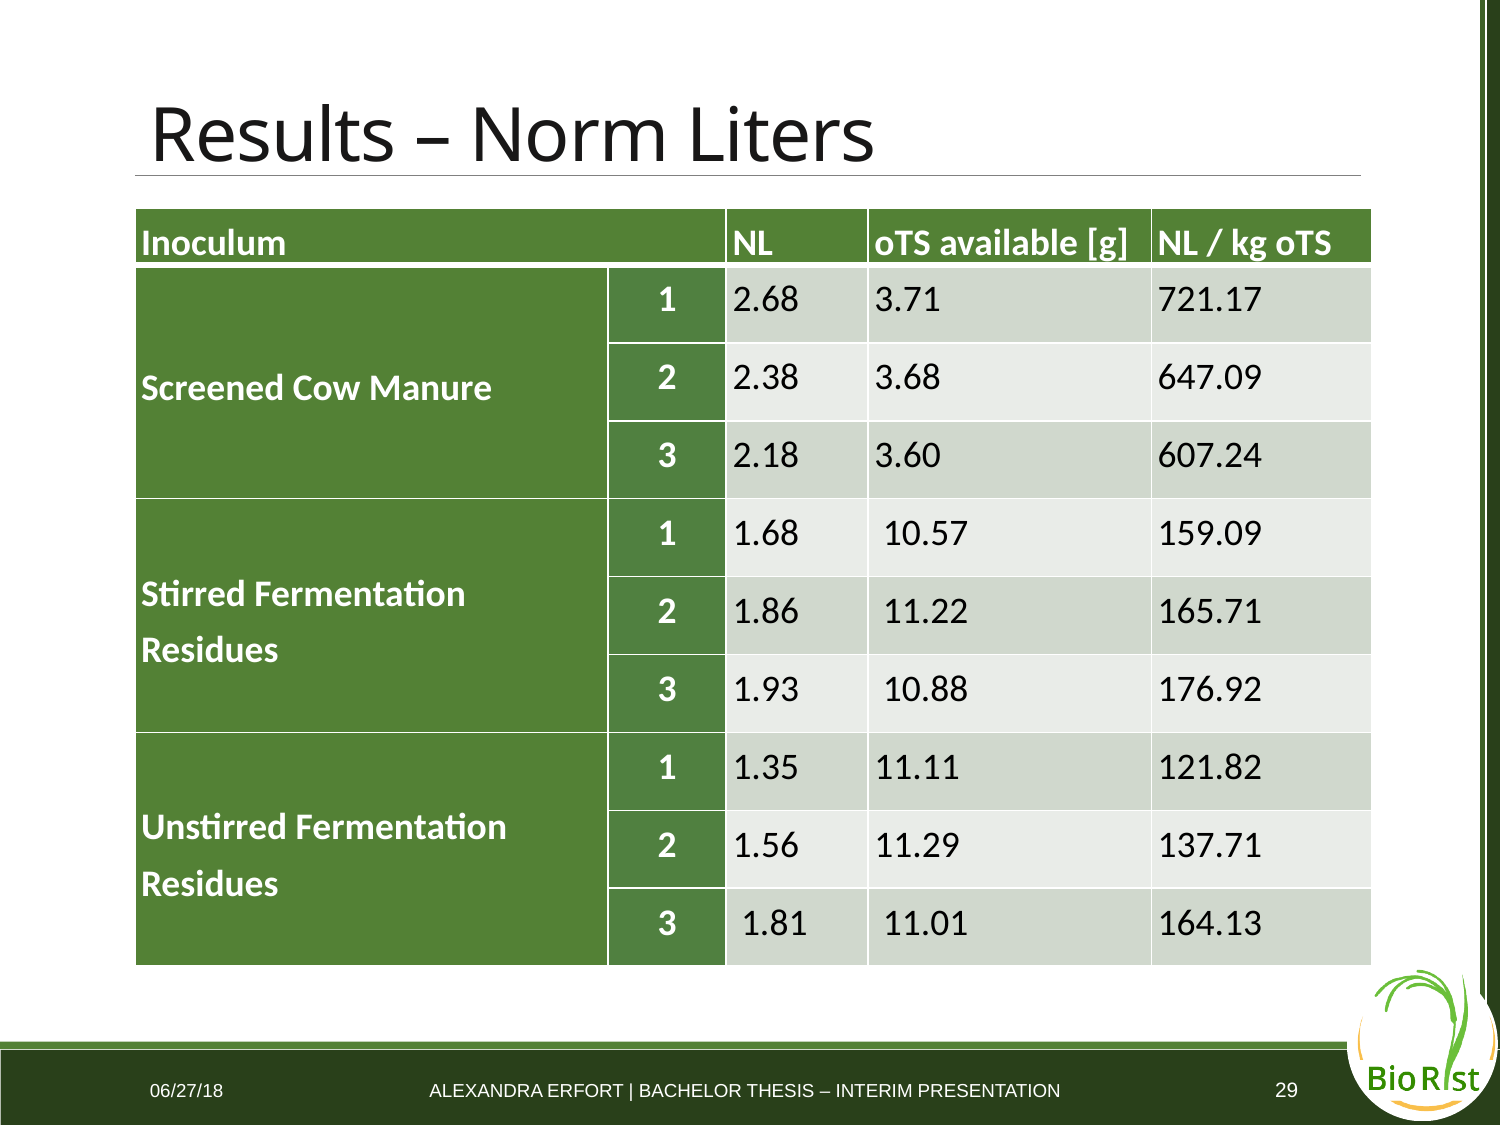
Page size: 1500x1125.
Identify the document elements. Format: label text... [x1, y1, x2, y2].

table_cell 2.68 [727, 268, 867, 342]
table_cell 3.71 [869, 268, 1151, 342]
table_header oTS available [g] [869, 209, 1151, 262]
table_cell 647.09 [1152, 344, 1371, 420]
table_cell 721.17 [1152, 268, 1371, 342]
table_cell 10.88 [869, 655, 1151, 732]
table_cell 3 [609, 889, 725, 965]
table_cell 121.82 [1152, 733, 1371, 810]
table_cell 3 [609, 655, 725, 732]
table_cell 1.56 [727, 811, 867, 887]
table_cell 159.09 [1152, 499, 1371, 576]
table_cell 176.92 [1152, 655, 1371, 732]
table_cell 11.11 [869, 733, 1151, 810]
table_cell 1.93 [727, 655, 867, 732]
table_cell 607.24 [1152, 422, 1371, 498]
table_header NL / kg oTS [1152, 209, 1371, 262]
table_cell Screened Cow Manure [136, 268, 607, 498]
table_cell 11.29 [869, 811, 1151, 887]
table_cell 1 [609, 733, 725, 810]
table_cell 11.22 [869, 577, 1151, 654]
table_cell 11.01 [869, 889, 1151, 965]
table_cell 2 [609, 811, 725, 887]
table_cell 1 [609, 499, 725, 576]
table_cell Unstirred Fermentation Residues [136, 733, 607, 965]
table_cell 3.68 [869, 344, 1151, 420]
table_cell 3.60 [869, 422, 1151, 498]
table_header NL [727, 209, 867, 262]
table_cell 1 [609, 268, 725, 342]
slide_number 29 [1151, 1059, 1314, 1120]
table_cell 2 [609, 344, 725, 420]
table_cell 137.71 [1152, 811, 1371, 887]
table_cell 10.57 [869, 499, 1151, 576]
table_cell 164.13 [1152, 889, 1371, 965]
table_cell 1.81 [727, 889, 867, 965]
table_cell 165.71 [1152, 577, 1371, 654]
table_cell Stirred Fermentation Residues [136, 499, 607, 732]
footer [453, 1059, 1047, 1120]
picture [1343, 961, 1500, 1122]
table_cell 1.68 [727, 499, 867, 576]
table_header Inoculum [136, 209, 725, 262]
table_cell 2.18 [727, 422, 867, 498]
table_cell 2.38 [727, 344, 867, 420]
table_cell 1.86 [727, 577, 867, 654]
table_cell 1.35 [727, 733, 867, 810]
title Results – Norm Liters [134, 47, 1373, 185]
table_cell 2 [609, 577, 725, 654]
table_cell 3 [609, 422, 725, 498]
